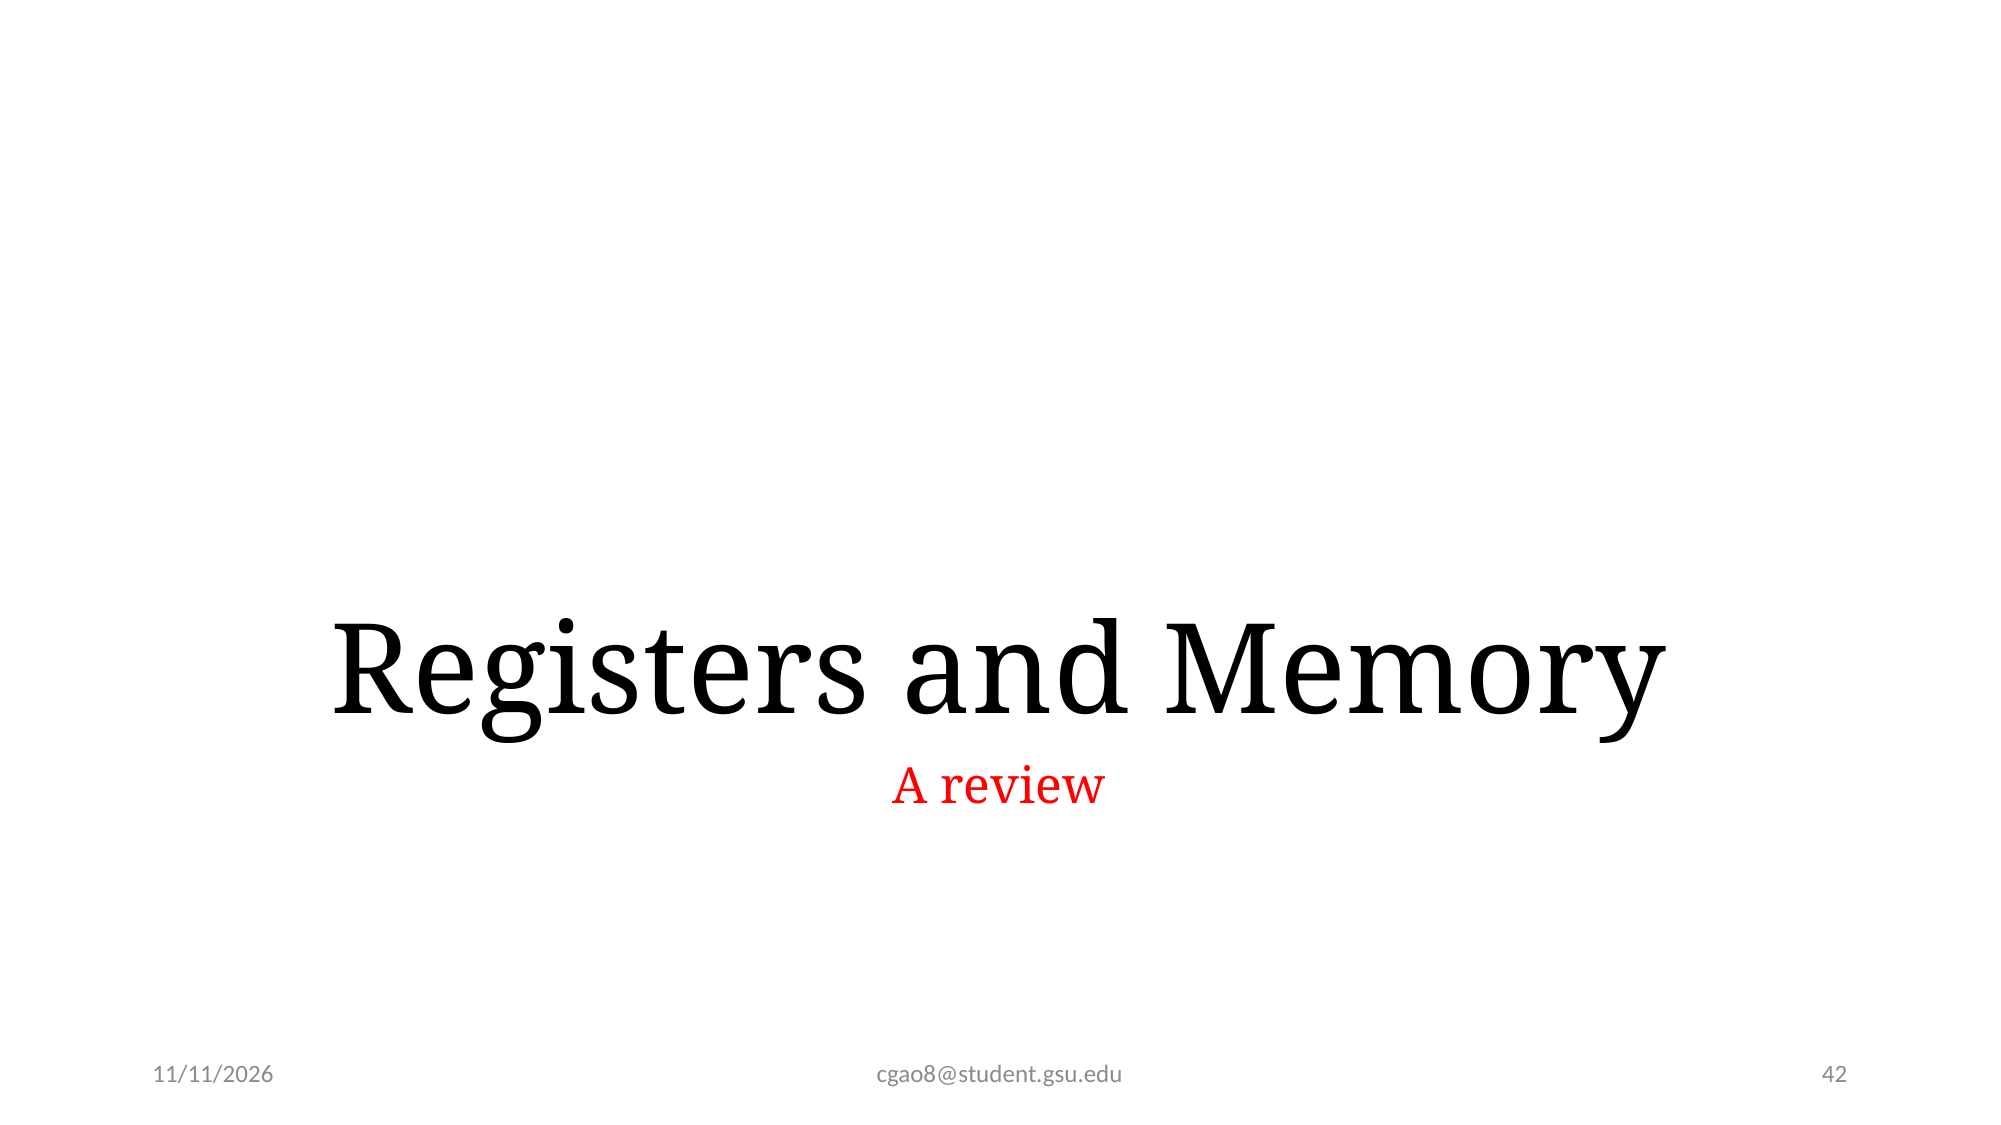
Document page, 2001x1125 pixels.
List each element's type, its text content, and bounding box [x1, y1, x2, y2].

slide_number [137, 1042, 588, 1103]
footer cgao8@student.gsu.edu [662, 1042, 1338, 1103]
slide_number 42 [1412, 1042, 1863, 1103]
title Registers and Memory [136, 280, 1862, 749]
list A review [136, 752, 1862, 999]
